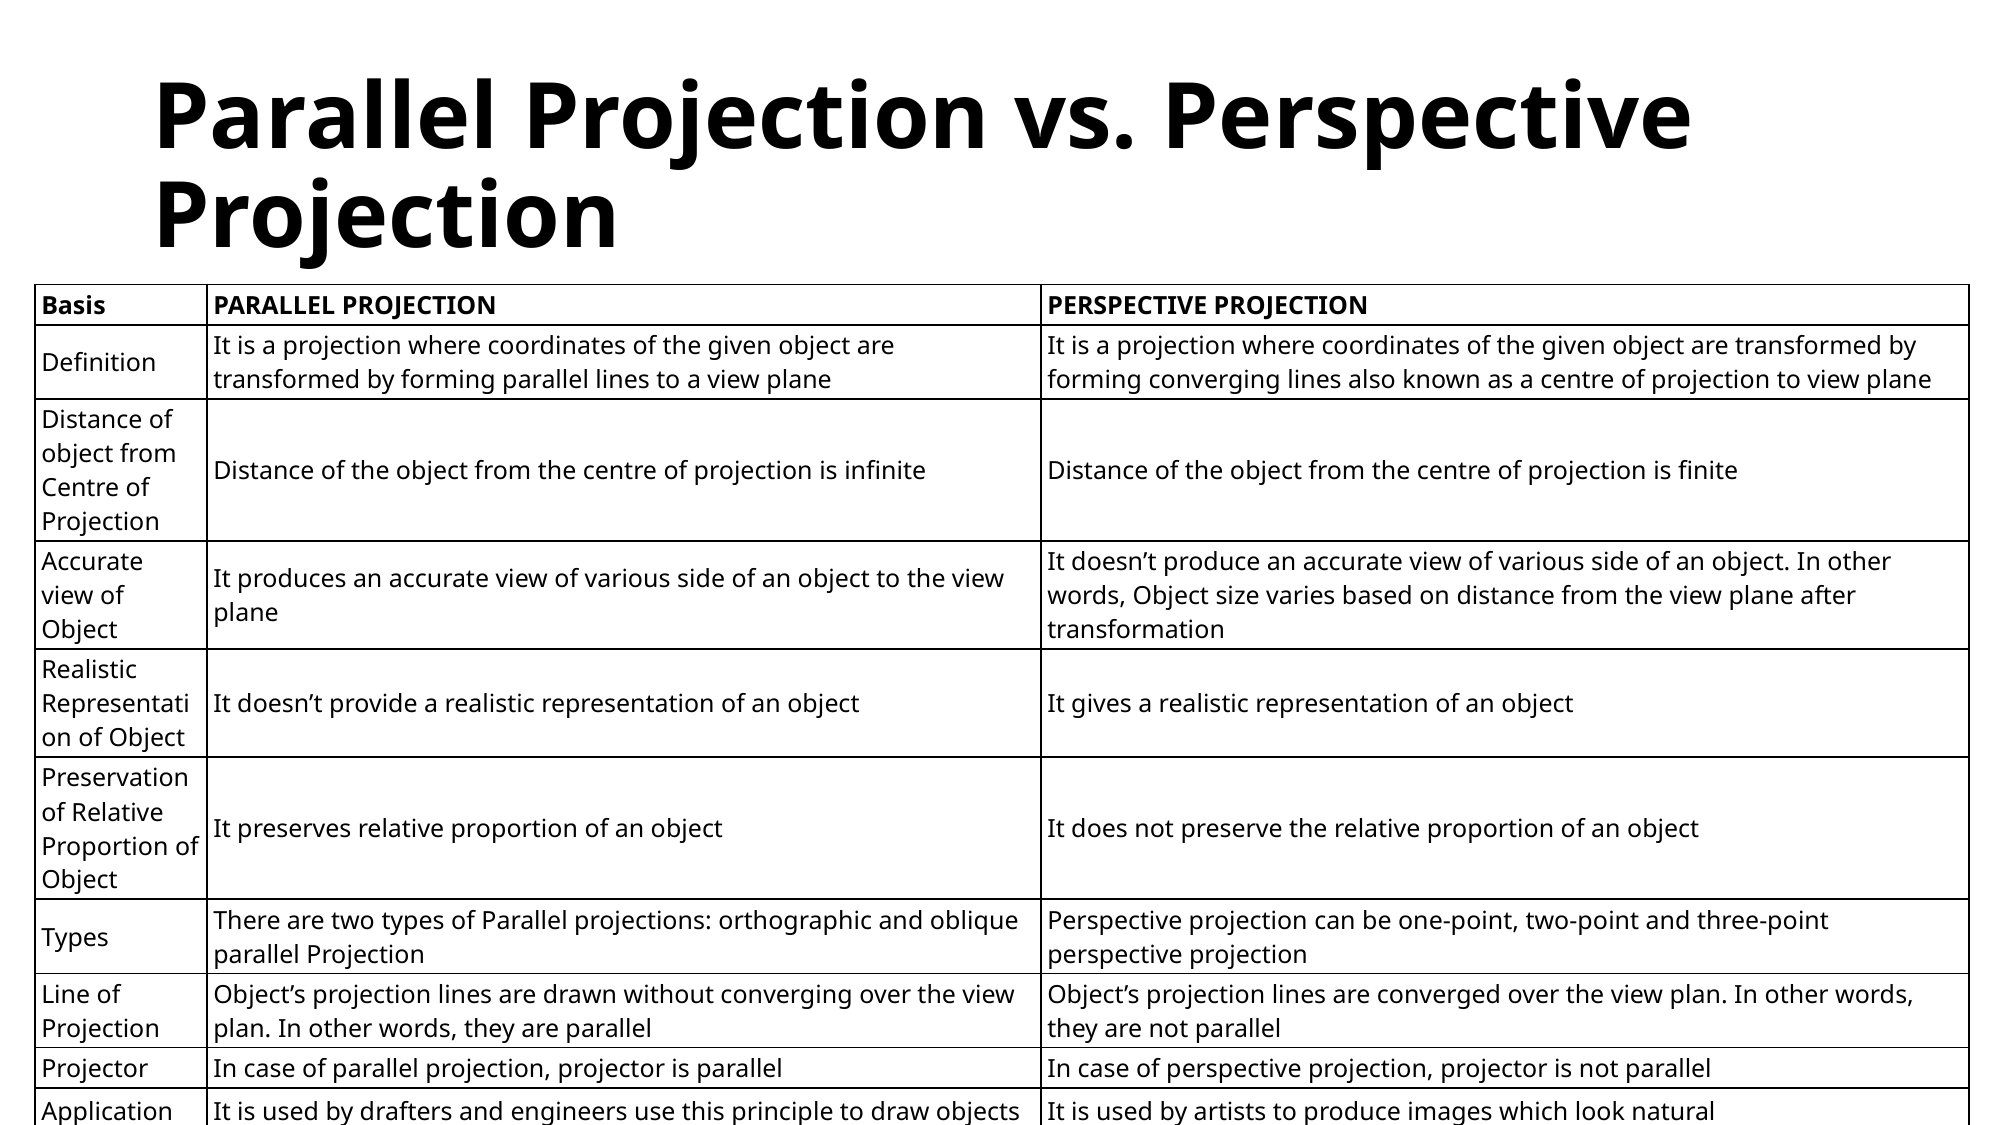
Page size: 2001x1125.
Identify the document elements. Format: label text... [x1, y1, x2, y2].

table_cell Object’s projection lines are drawn without converging over the view plan. In other words, they are parallel [208, 974, 1040, 1047]
table_cell In case of parallel projection, projector is parallel [208, 1048, 1040, 1087]
table_cell Accurate view of Object [36, 542, 206, 648]
table_cell It gives a realistic representation of an object [1042, 650, 1968, 756]
table_cell It does not preserve the relative proportion of an object [1042, 758, 1968, 898]
table_cell Realistic Representation of Object [36, 650, 206, 756]
table_cell Distance of object from Centre of Projection [36, 400, 206, 540]
table_cell Application [36, 1089, 206, 1125]
table_header PERSPECTIVE PROJECTION [1042, 285, 1968, 324]
table_cell It is used by drafters and engineers use this principle to draw objects [208, 1089, 1040, 1125]
table_cell It is a projection where coordinates of the given object are transformed by forming parallel lines to a view plane [208, 326, 1040, 398]
table_cell There are two types of Parallel projections: orthographic and oblique parallel Projection [208, 900, 1040, 973]
table_cell Distance of the object from the centre of projection is finite [1042, 400, 1968, 540]
table_cell Distance of the object from the centre of projection is infinite [208, 400, 1040, 540]
table_cell It is used by artists to produce images which look natural [1042, 1089, 1968, 1125]
table_cell Definition [36, 326, 206, 398]
table_cell Preservation of Relative Proportion of Object [36, 758, 206, 898]
table_cell It produces an accurate view of various side of an object to the view plane [208, 542, 1040, 648]
table_header Basis [36, 285, 206, 324]
table_cell Perspective projection can be one-point, two-point and three-point perspective projection [1042, 900, 1968, 973]
table_cell Line of Projection [36, 974, 206, 1047]
table_cell In case of perspective projection, projector is not parallel [1042, 1048, 1968, 1087]
table_cell It doesn’t produce an accurate view of various side of an object. In other words, Object size varies based on distance from the view plane after transformation [1042, 542, 1968, 648]
table_cell It doesn’t provide a realistic representation of an object [208, 650, 1040, 756]
table_header PARALLEL PROJECTION [208, 285, 1040, 324]
table_cell Object’s projection lines are converged over the view plan. In other words, they are not parallel [1042, 974, 1968, 1047]
table_cell Types [36, 900, 206, 973]
title Parallel Projection vs. Perspective Projection [137, 59, 1863, 278]
table_cell It preserves relative proportion of an object [208, 758, 1040, 898]
table_cell It is a projection where coordinates of the given object are transformed by forming converging lines also known as a centre of projection to view plane [1042, 326, 1968, 398]
table_cell Projector [36, 1048, 206, 1087]
